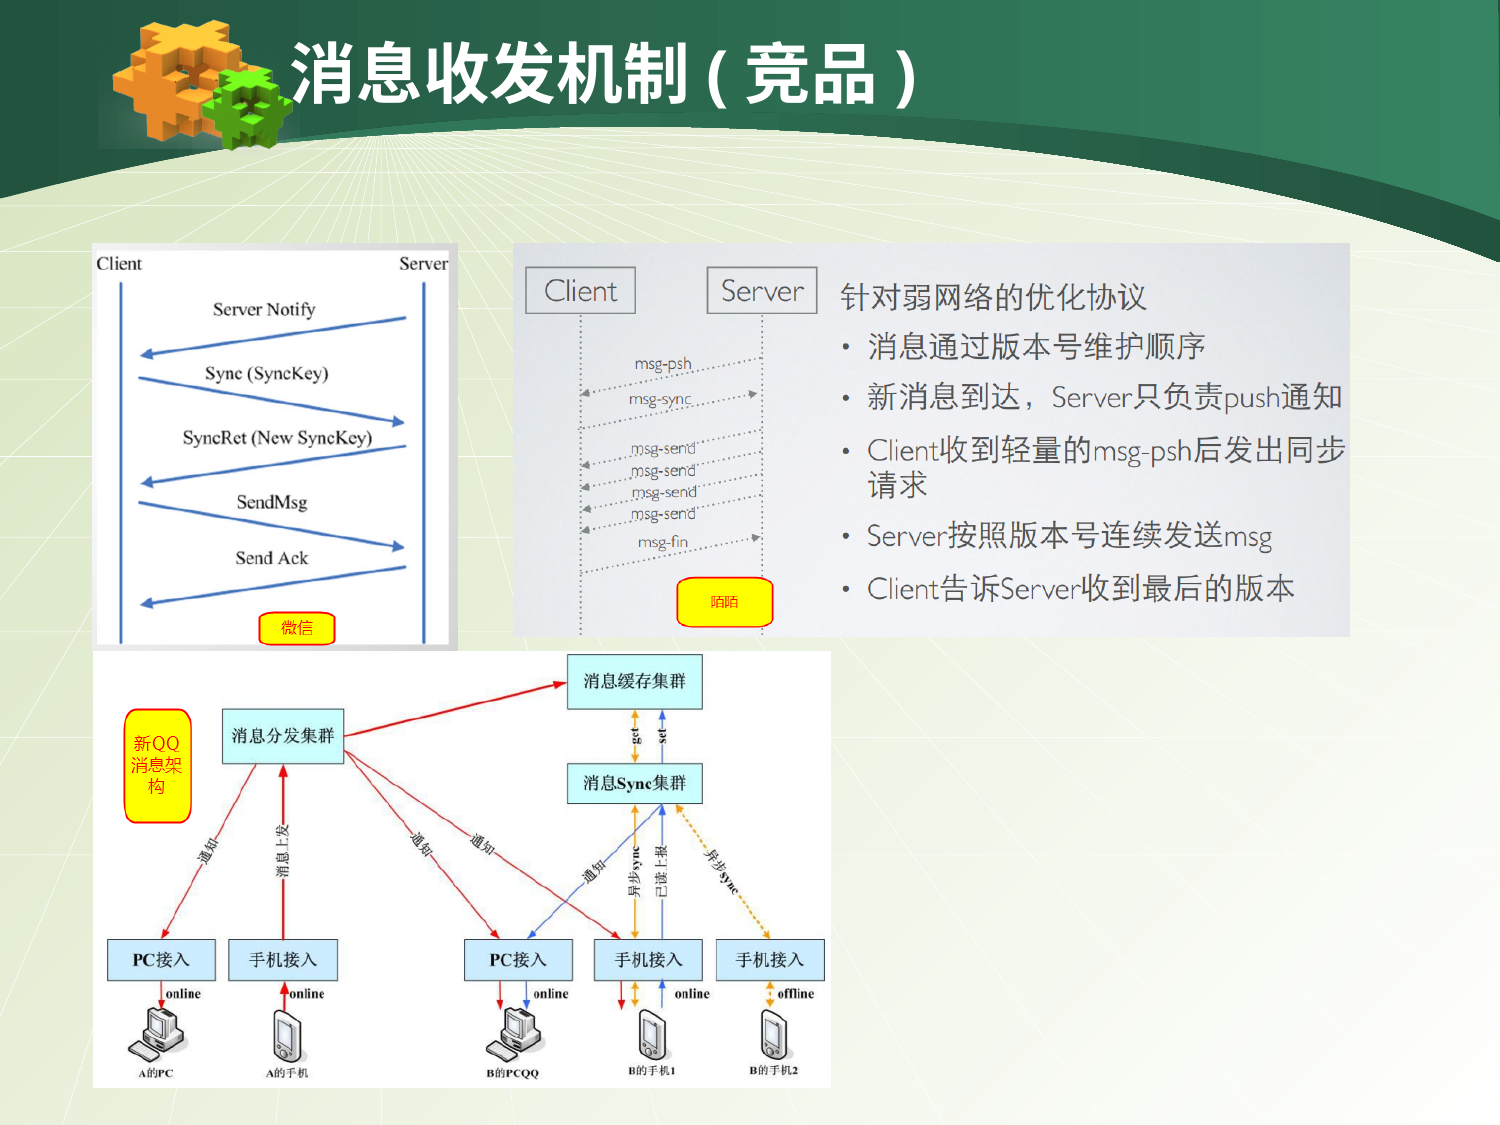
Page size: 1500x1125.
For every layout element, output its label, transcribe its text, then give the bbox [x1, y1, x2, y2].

text_box 消息收发机制(竞品) [275, 24, 1447, 141]
picture [513, 243, 1351, 637]
picture [98, 18, 300, 156]
picture [92, 243, 831, 1088]
